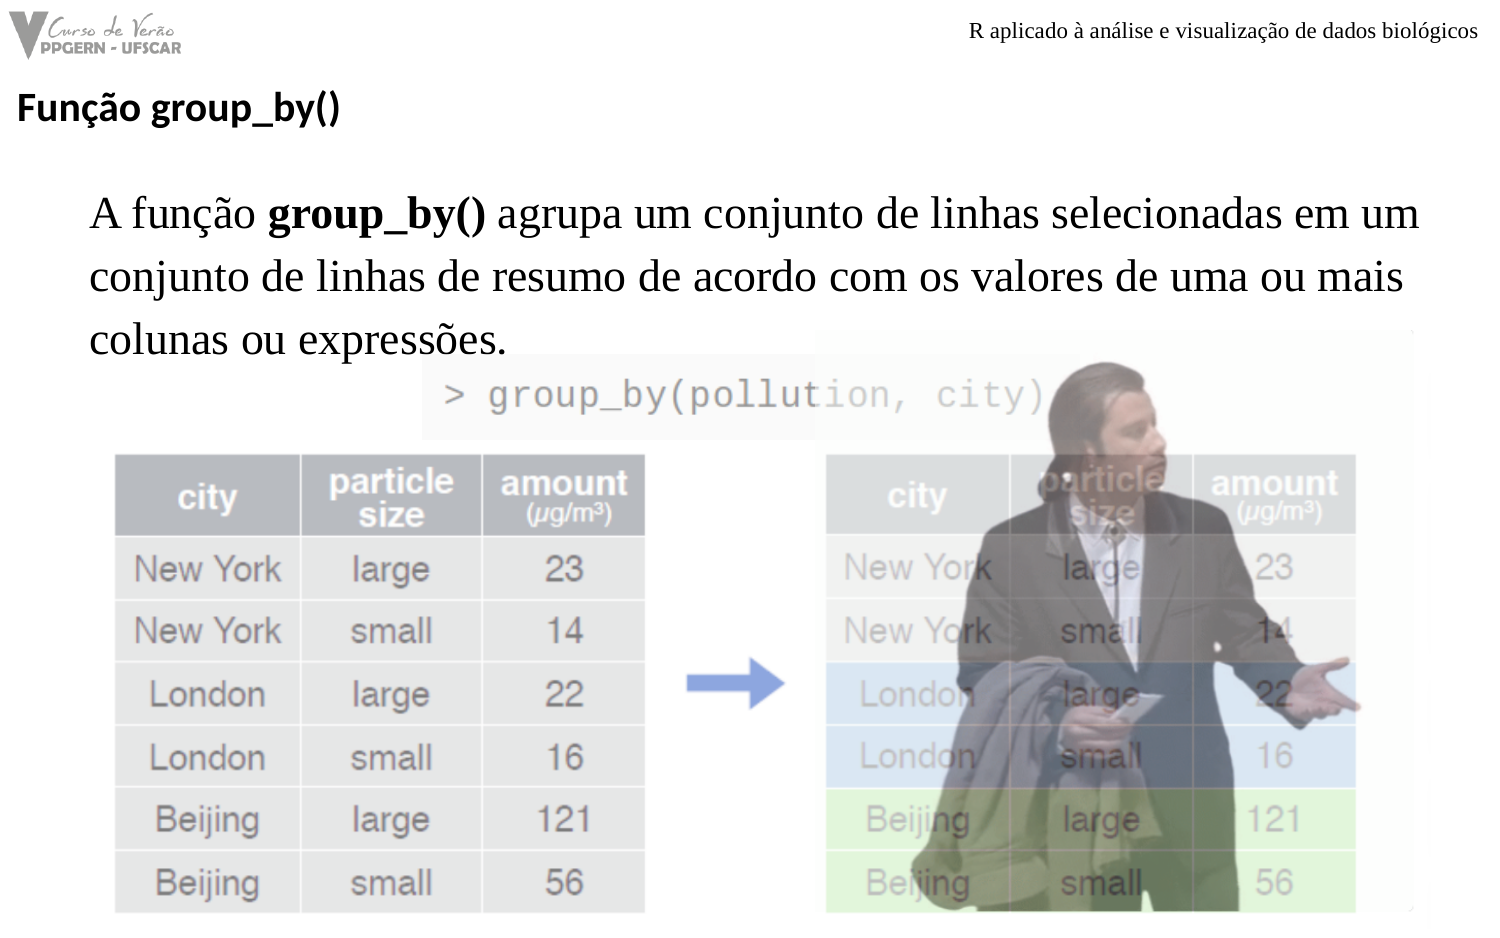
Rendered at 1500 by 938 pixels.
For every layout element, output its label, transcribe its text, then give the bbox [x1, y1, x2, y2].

picture [5, 7, 183, 64]
text_box Função group_by() [2, 72, 1065, 151]
text_box A função group_by() agrupa um conjunto de linhas selecionadas em um conjunto de linhas de resumo de acordo com os valores de uma ou mais colunas ou expressões. [74, 166, 1455, 938]
text_box R aplicado à análise e visualização de dados biológicos [608, 8, 1494, 51]
picture [100, 329, 1431, 936]
